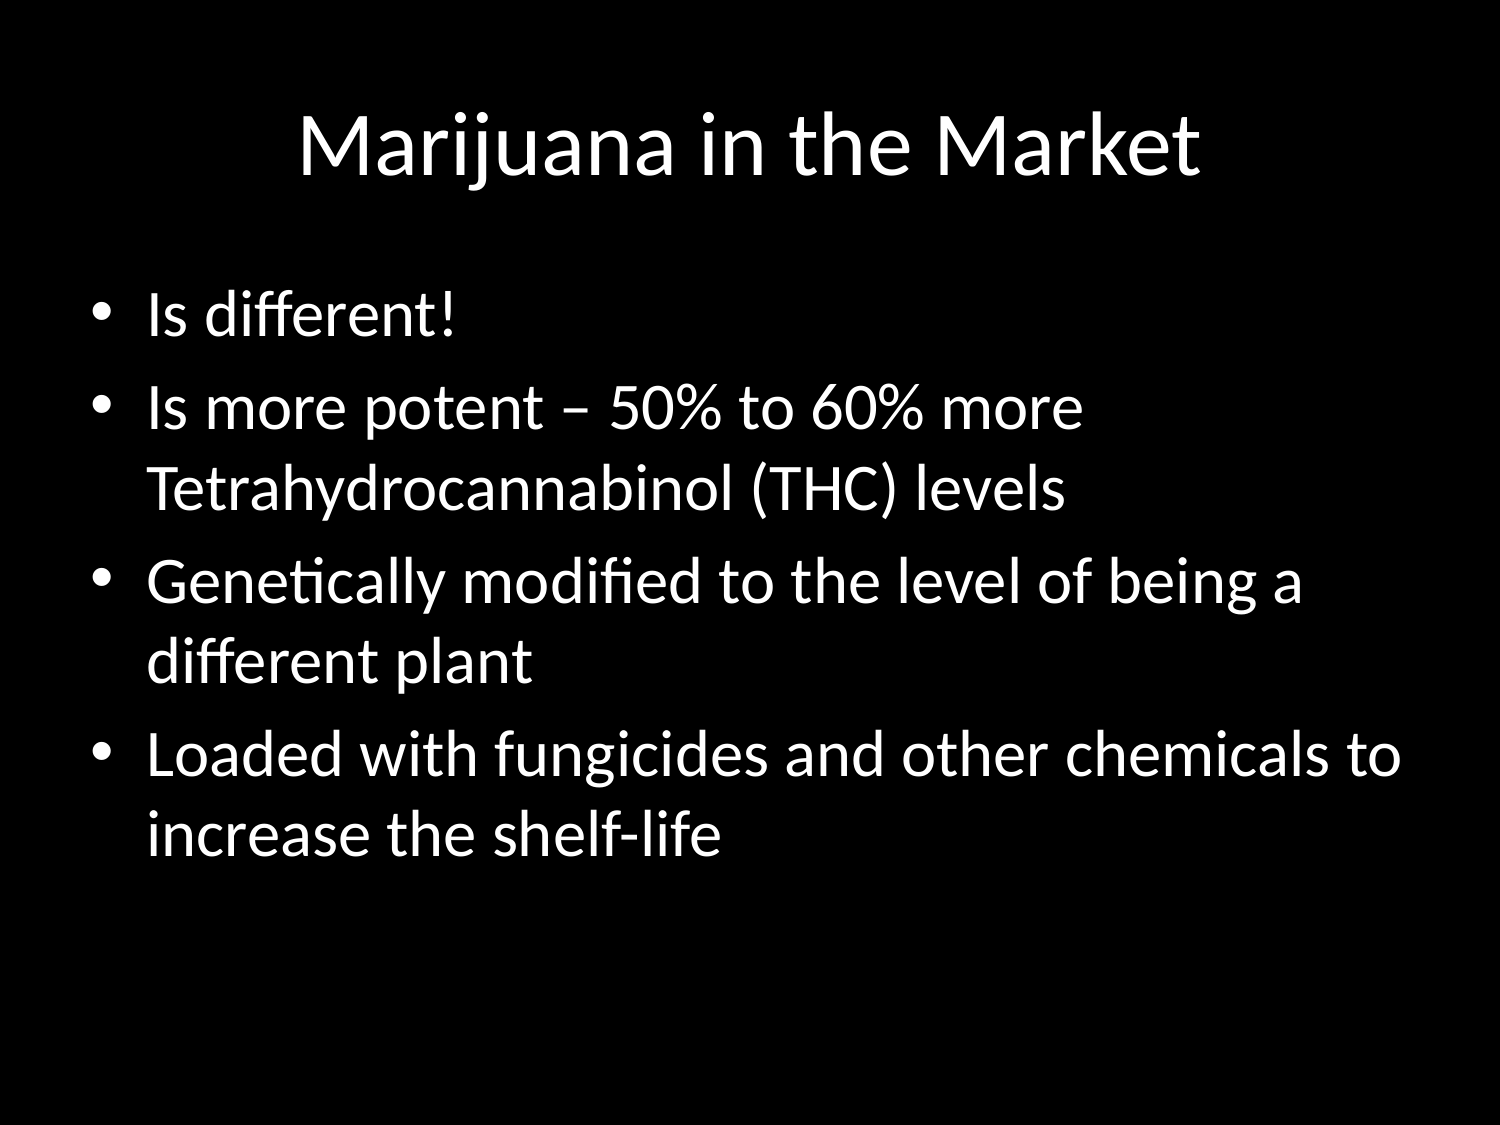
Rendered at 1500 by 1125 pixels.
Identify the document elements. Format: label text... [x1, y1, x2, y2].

title Marijuana in the Market [75, 45, 1425, 233]
list Is different! Is more potent – 50% to 60% more Tetrahydrocannabinol (THC) levels Genetically modified to the level of being a different plant Loaded with fungicides and other chemicals to increase the shelf-life [75, 262, 1425, 1005]
